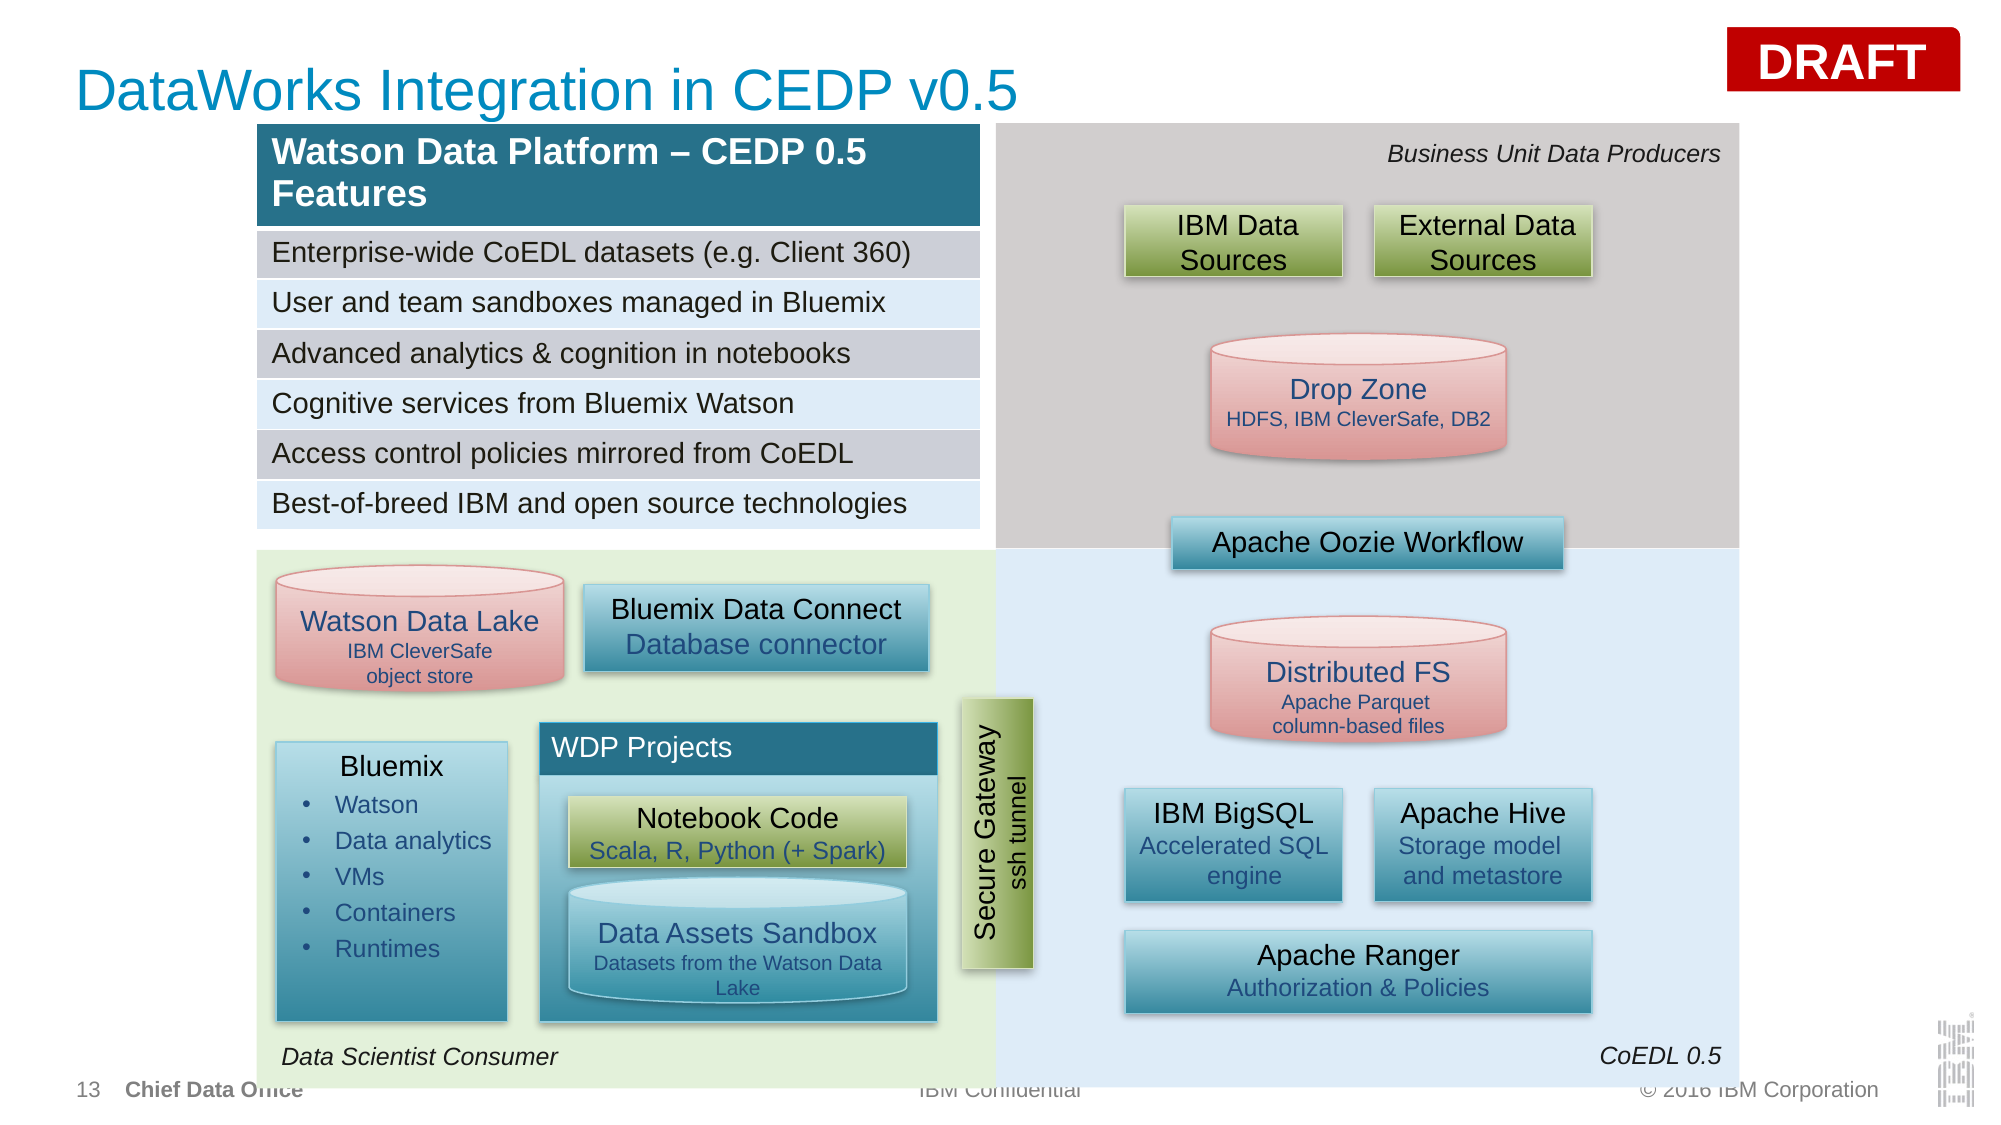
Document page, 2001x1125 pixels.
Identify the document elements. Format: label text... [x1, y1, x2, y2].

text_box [539, 722, 938, 1023]
table_header Watson Data Platform – CEDP 0.5 Features [257, 124, 980, 226]
text_box External Data Sources [1374, 205, 1593, 277]
text_box Bluemix Watson Data analytics VMs Containers Runtimes [276, 741, 508, 1022]
text_box IBM Data Sources [1124, 205, 1343, 277]
text_box Distributed FS Apache Parquet column-based files [1210, 616, 1507, 742]
text_box Apache Hive Storage model and metastore [1374, 788, 1593, 902]
text_box Bluemix Data Connect Database connector [583, 584, 930, 672]
table_cell User and team sandboxes managed in Bluemix [257, 280, 980, 328]
text_box CoEDL 0.5 [994, 550, 1742, 1090]
text_box Apache Oozie Workflow [1171, 516, 1564, 570]
text_box Apache Ranger Authorization & Policies [1124, 930, 1593, 1014]
title DataWorks Integration in CEDP v0.5 [60, 45, 1938, 233]
table_cell Advanced analytics & cognition in notebooks [257, 330, 980, 378]
picture [1938, 1012, 1974, 1107]
text_box Data Scientist Consumer [254, 548, 994, 1090]
table_cell Cognitive services from Bluemix Watson [257, 380, 980, 429]
text_box Watson Data Lake IBM CleverSafe object store [276, 565, 564, 691]
text_box Business Unit Data Producers [994, 121, 1742, 550]
text_box IBM BigSQL Accelerated SQL engine [1124, 788, 1343, 903]
text_box Drop Zone HDFS, IBM CleverSafe, DB2 [1210, 333, 1507, 460]
table_cell Access control policies mirrored from CoEDL [257, 430, 980, 479]
table_cell Best-of-breed IBM and open source technologies [257, 481, 980, 529]
table_cell Enterprise-wide CoEDL datasets (e.g. Client 360) [257, 231, 980, 278]
text_box Secure Gateway ssh tunnel [962, 697, 1034, 969]
